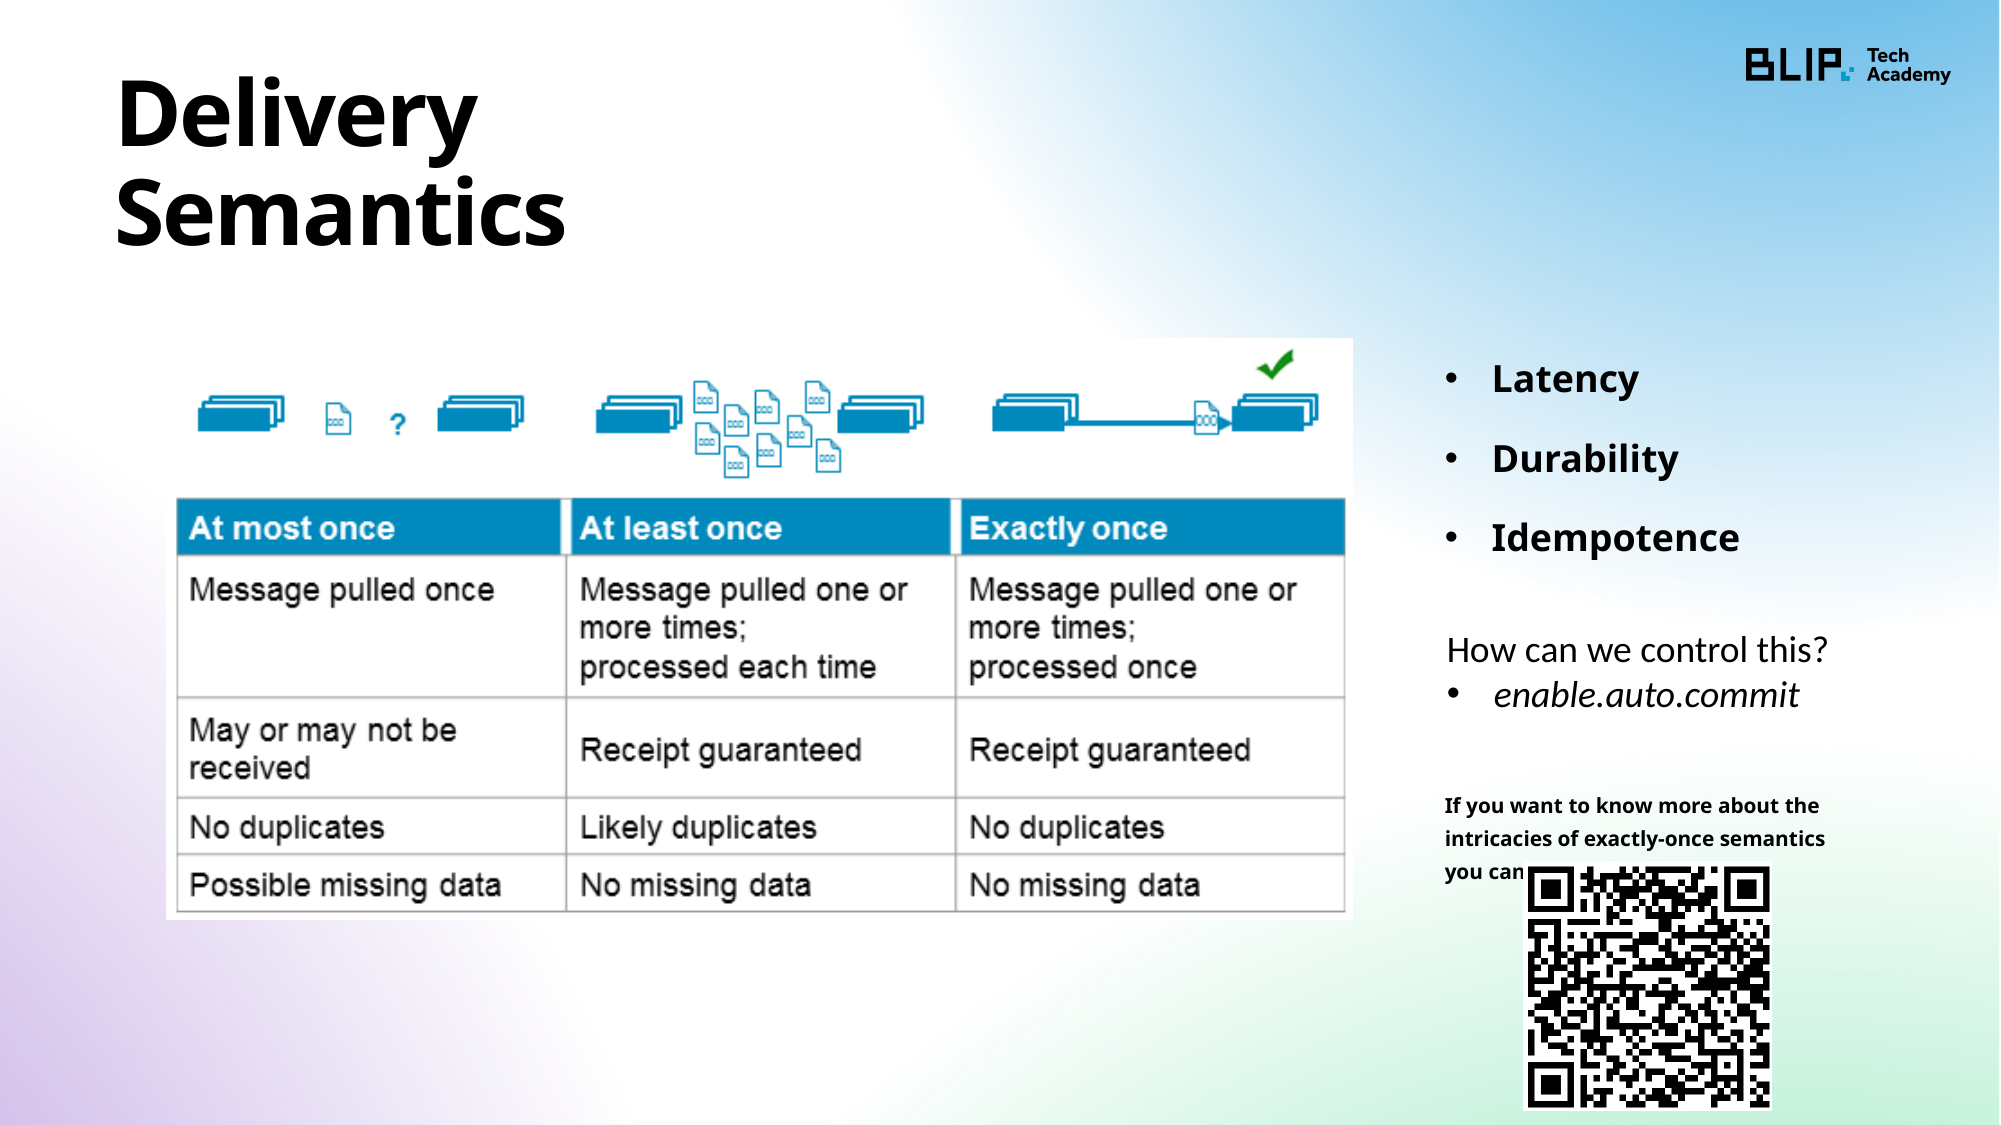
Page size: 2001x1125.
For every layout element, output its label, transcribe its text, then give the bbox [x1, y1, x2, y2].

text_box If you want to know more about the intricacies of exactly-once semantics you can read this: [1444, 779, 1893, 893]
text_box Latency Durability Idempotence [1444, 336, 1834, 565]
text_box Delivery Semantics [99, 112, 895, 220]
picture [0, 0, 2000, 1125]
text_box How can we control this? enable.auto.commit [1432, 618, 1880, 723]
